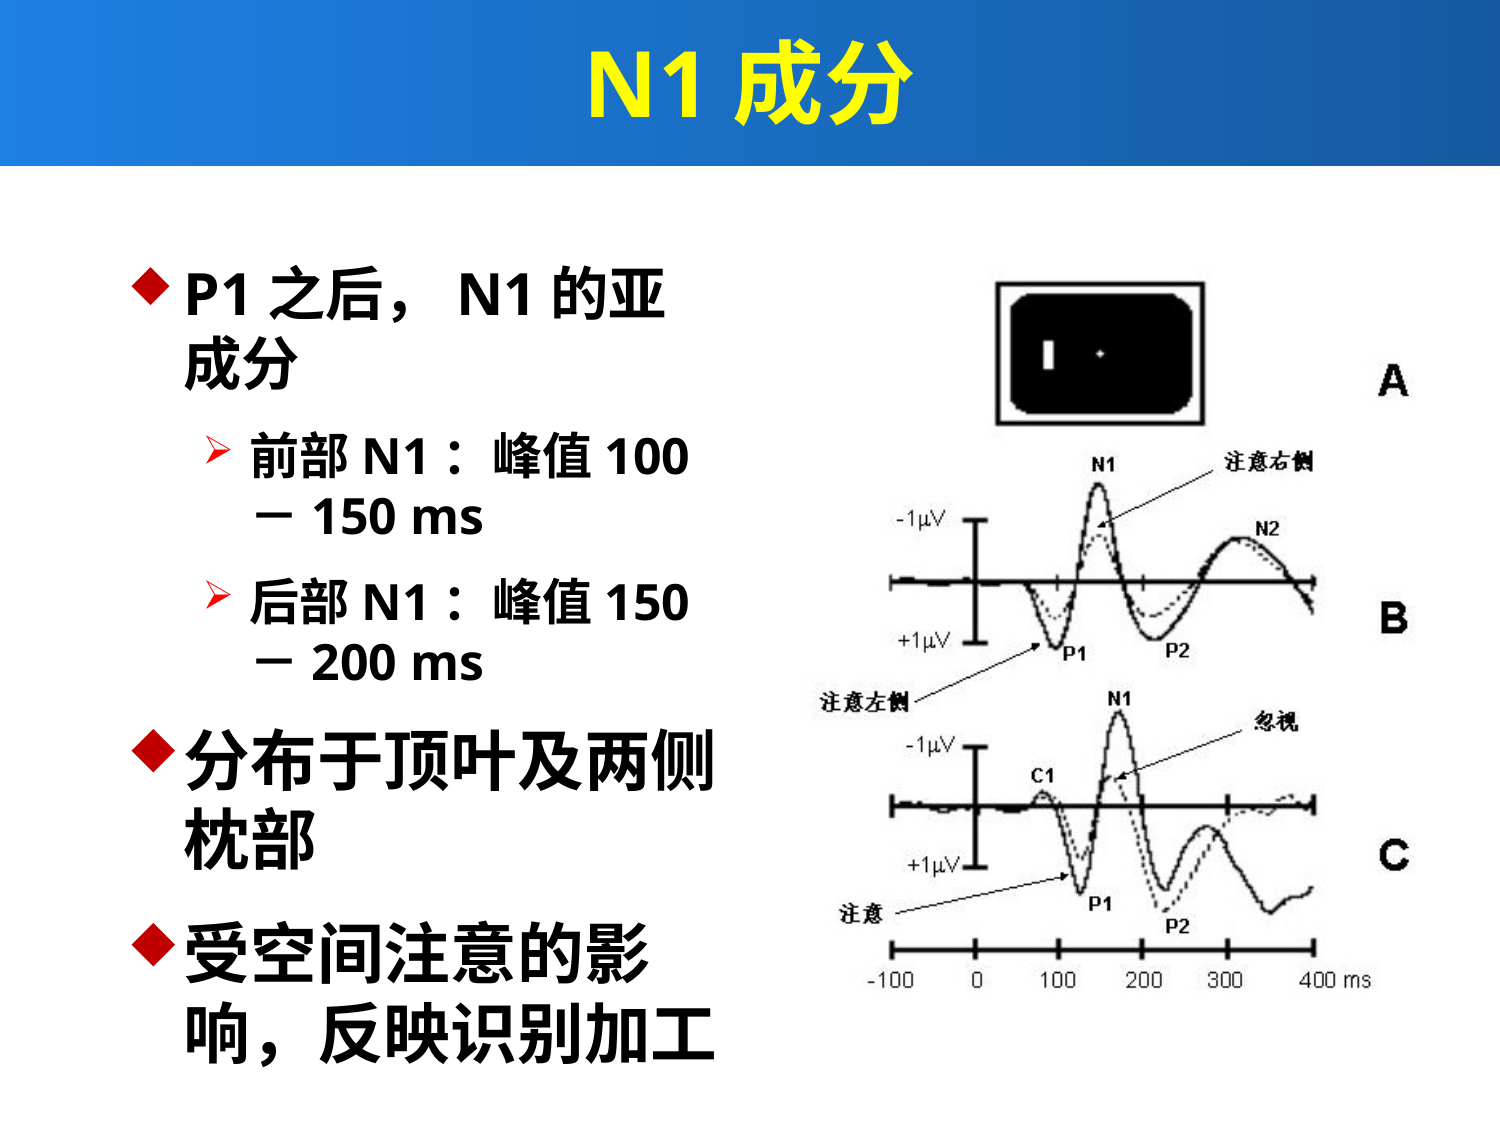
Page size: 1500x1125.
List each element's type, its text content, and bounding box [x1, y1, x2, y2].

picture [787, 251, 1438, 1026]
title N1成分 [112, 7, 1388, 154]
list P1之后，N1的亚成分 前部N1：峰值100－150 ms 后部N1：峰值150－200 ms 分布于顶叶及两侧枕部 受空间注意的影响，反映识别加工 [112, 249, 738, 1001]
